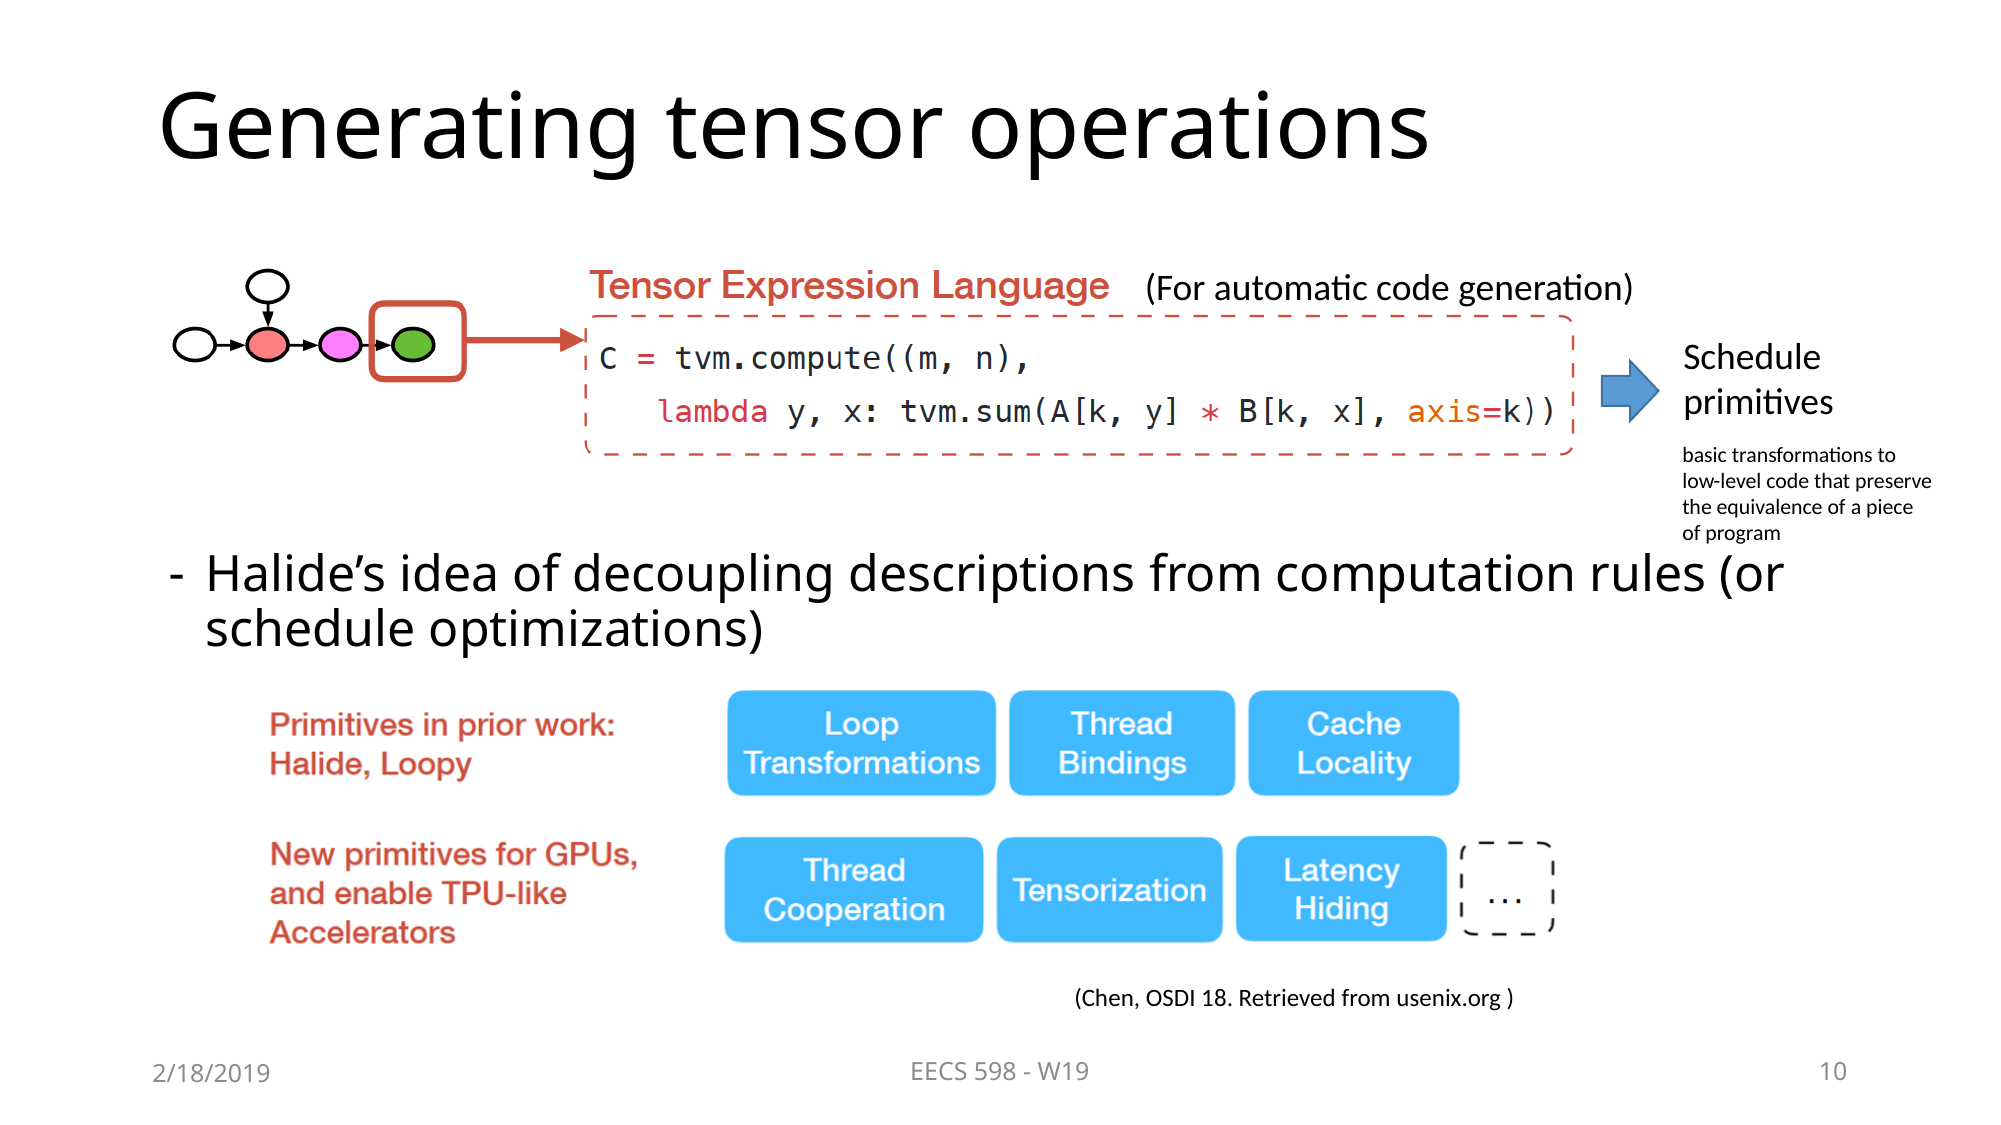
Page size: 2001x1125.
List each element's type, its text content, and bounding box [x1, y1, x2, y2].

list Halide’s idea of decoupling descriptions from computation rules (or schedule optimizations) [148, 528, 1874, 741]
title Generating tensor operations [137, 59, 1863, 225]
text_box Schedule primitives [1668, 324, 1850, 430]
text_box basic transformations to low-level code that preserve the equivalence of a piece of program [1667, 432, 1950, 553]
text_box (Chen, OSDI 18. Retrieved from usenix.org ) [1059, 977, 1531, 1019]
picture [246, 680, 1586, 977]
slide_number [137, 1042, 588, 1103]
text_box (For automatic code generation) [1593, 255, 1650, 316]
slide_number 10 [1412, 1042, 1863, 1103]
footer EECS 598 - W19 [662, 1042, 1338, 1103]
picture [148, 220, 1593, 481]
text_box [1600, 358, 1660, 424]
